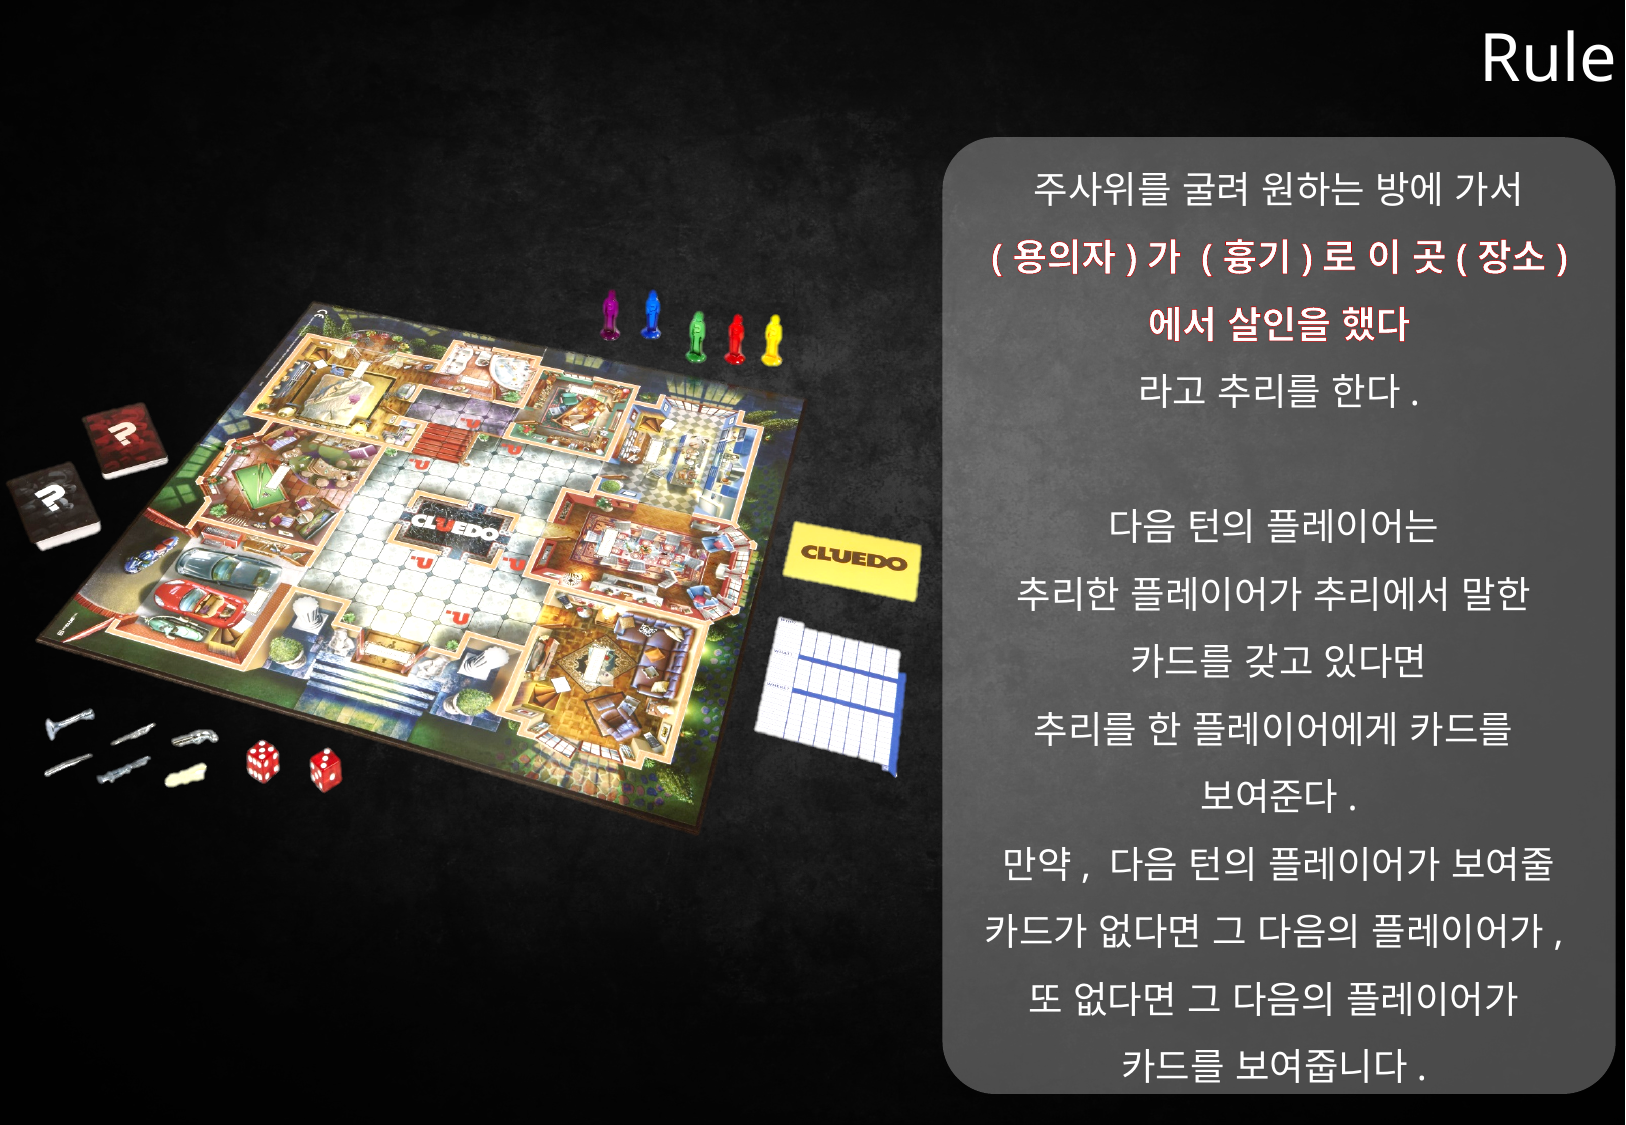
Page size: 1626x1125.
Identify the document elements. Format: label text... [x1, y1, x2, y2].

text_box Rule [1465, 7, 1625, 102]
picture [0, 0, 1625, 1125]
text_box 주사위를 굴려 원하는 방에 가서 (용의자)가 (흉기)로 이 곳(장소)에서 살인을 했다 라고 추리를 한다. 다음 턴의 플레이어는 추리한 플레이어가 추리에서 말한 카드를 갖고 있다면 추리를 한 플레이어에게 카드를 보여준다. 만약, 다음 턴의 플레이어가 보여줄 카드가 없다면 그 다음의 플레이어가, 또 없다면 그 다음의 플레이어가 카드를 보여줍니다. [940, 135, 1618, 1097]
